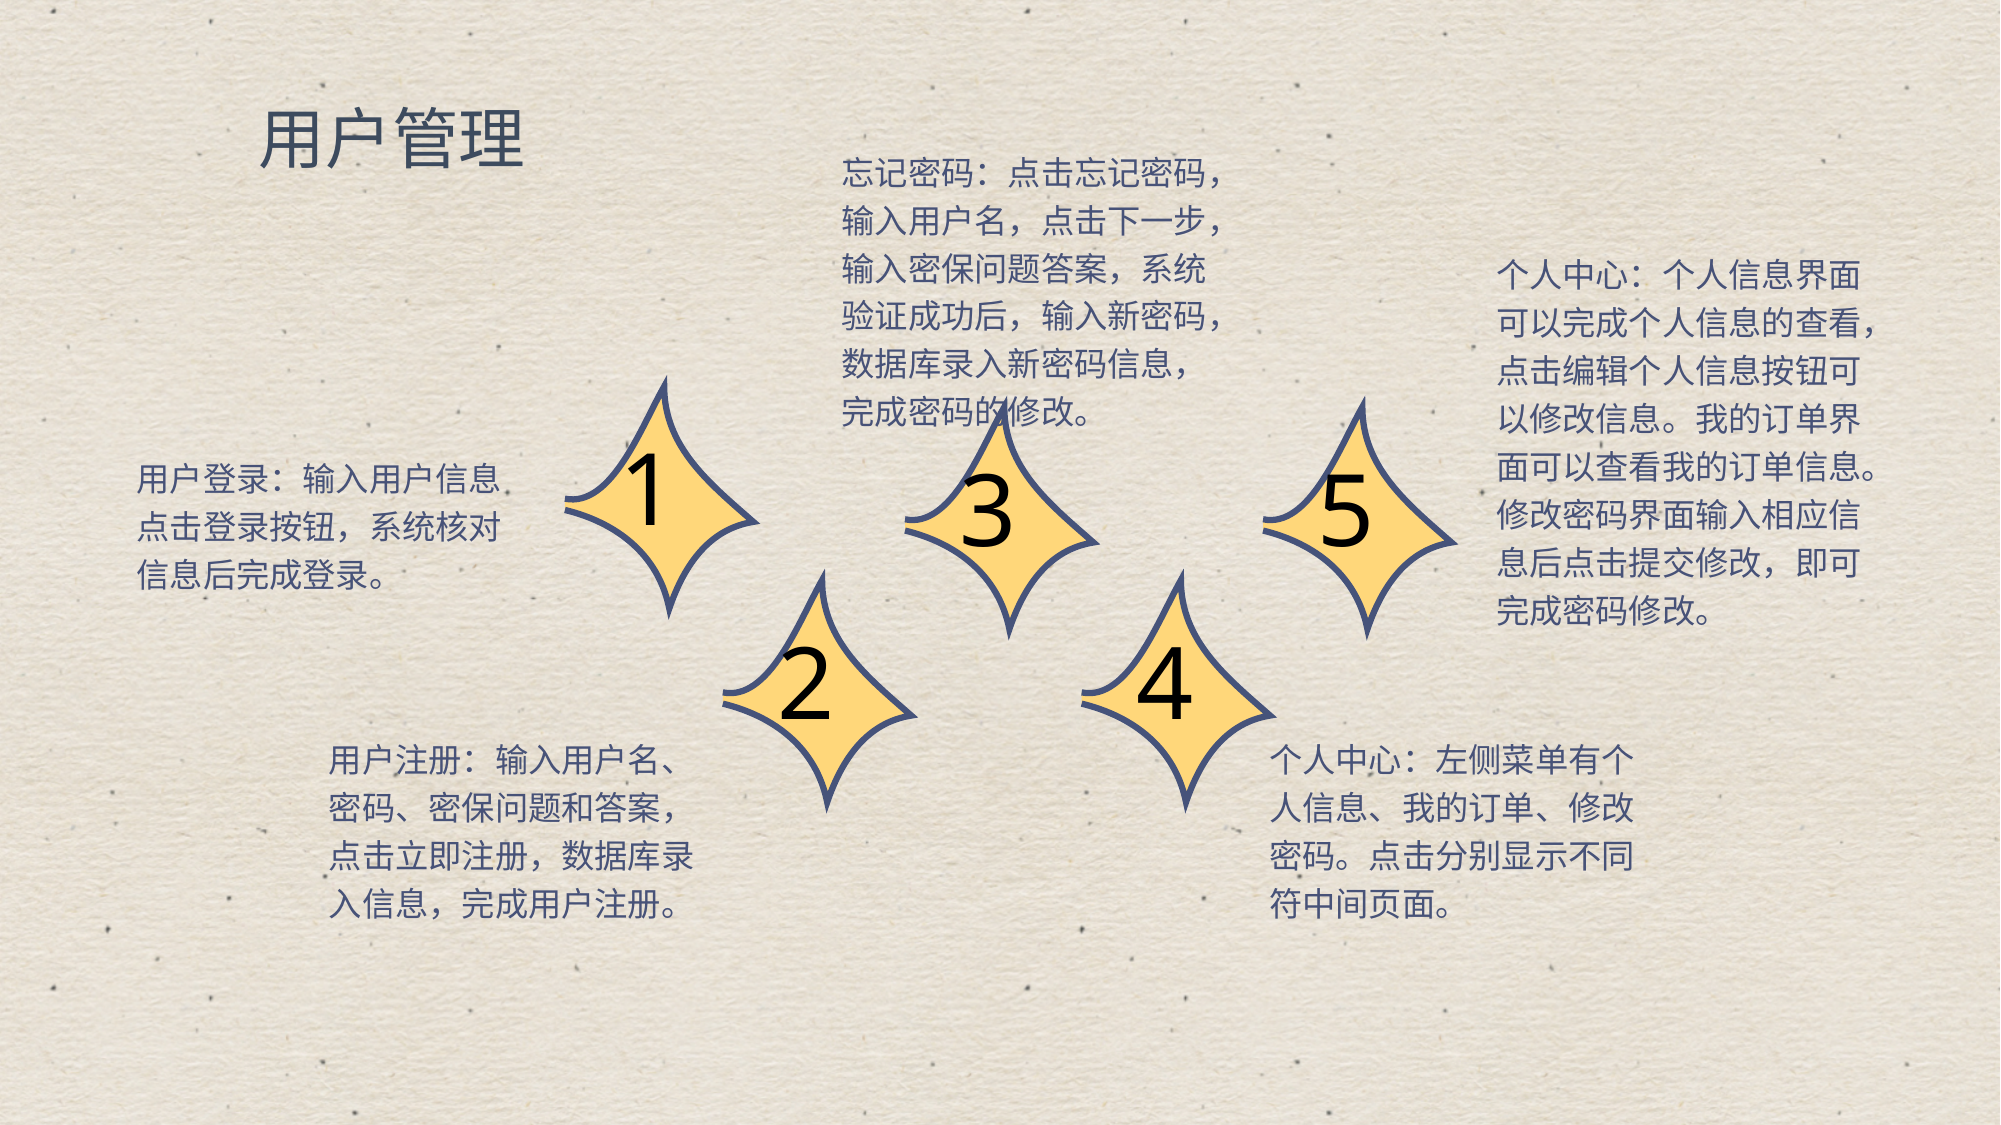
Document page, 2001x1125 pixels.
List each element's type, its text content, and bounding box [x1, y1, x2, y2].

text_box 用户注册：输入用户名、密码、密保问题和答案，点击立即注册，数据库录入信息，完成用户注册。 [322, 725, 733, 930]
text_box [1263, 406, 1452, 630]
picture [0, 0, 2000, 1125]
text_box 用户管理 [243, 89, 541, 184]
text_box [904, 406, 1094, 630]
text_box 用户登录：输入用户信息点击登录按钮，系统核对信息后完成登录。 [130, 443, 541, 600]
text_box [564, 386, 754, 609]
text_box 个人中心：个人信息界面可以完成个人信息的查看，点击编辑个人信息按钮可以修改信息。我的订单界面可以查看我的订单信息。修改密码界面输入相应信息后点击提交修改，即可完成密码修改。 [1489, 240, 1900, 636]
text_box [1081, 580, 1271, 803]
text_box 忘记密码：点击忘记密码，输入用户名，点击下一步，输入密保问题答案，系统验证成功后，输入新密码，数据库录入新密码信息，完成密码的修改。 [835, 137, 1246, 438]
text_box 个人中心：左侧菜单有个人信息、我的订单、修改密码。点击分别显示不同符中间页面。 [1263, 725, 1673, 930]
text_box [722, 580, 912, 803]
